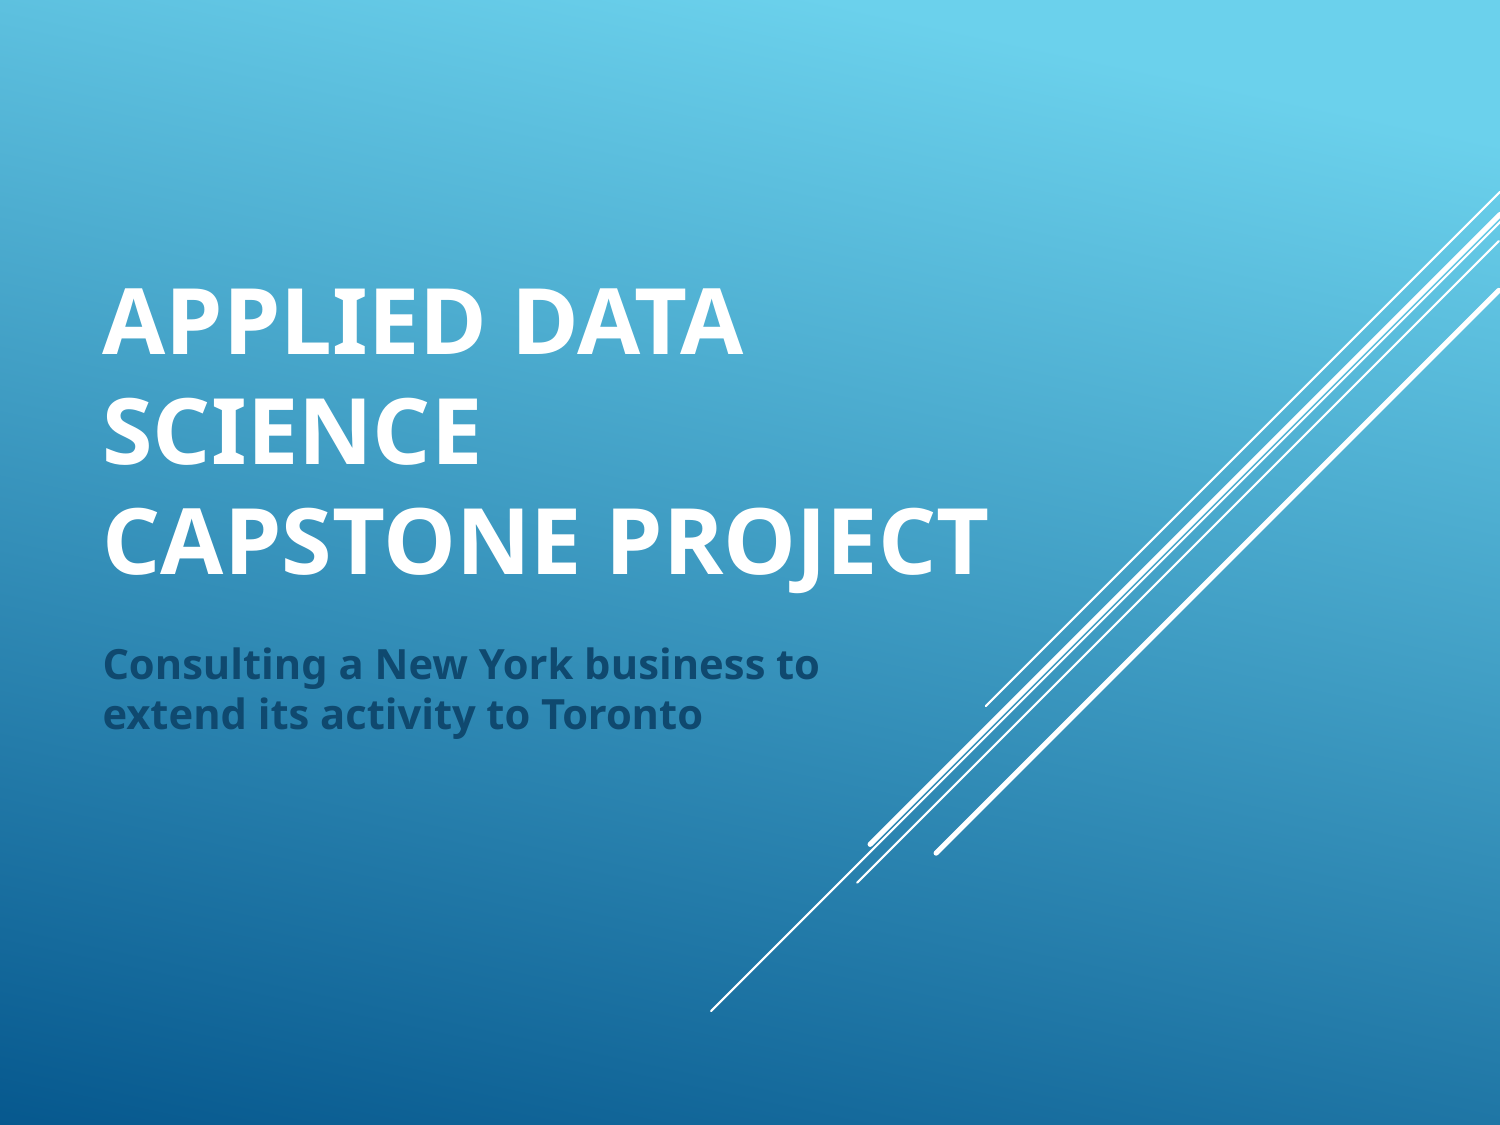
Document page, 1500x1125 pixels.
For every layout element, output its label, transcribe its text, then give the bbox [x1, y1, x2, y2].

title Applied Data Science Capstone Project [87, 87, 1098, 600]
subtitle Consulting a New York business to extend its activity to Toronto [87, 630, 901, 945]
